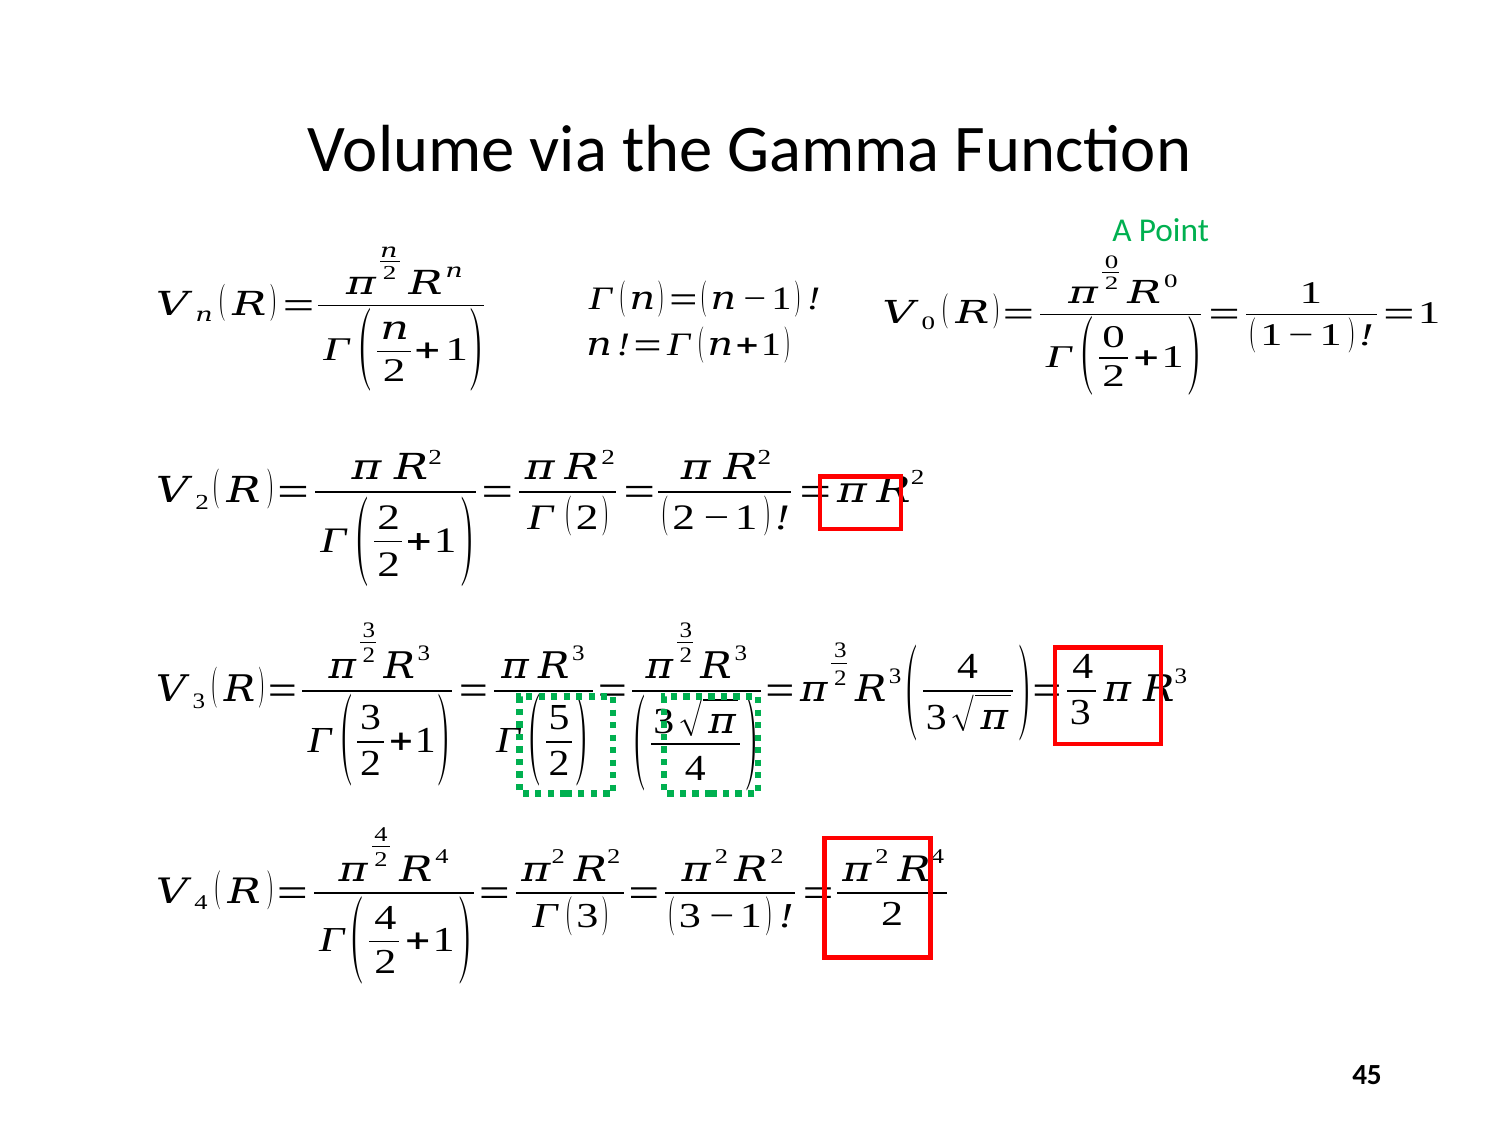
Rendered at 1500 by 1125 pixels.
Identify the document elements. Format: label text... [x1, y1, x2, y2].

title Volume via the Gamma Function [103, 59, 1397, 241]
text_box [824, 837, 932, 958]
slide_number 45 [1059, 1042, 1397, 1103]
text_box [586, 279, 820, 366]
text_box [663, 696, 759, 794]
text_box [1054, 646, 1162, 745]
text_box [519, 696, 614, 794]
text_box [819, 476, 902, 530]
text_box A Point [1075, 201, 1247, 256]
